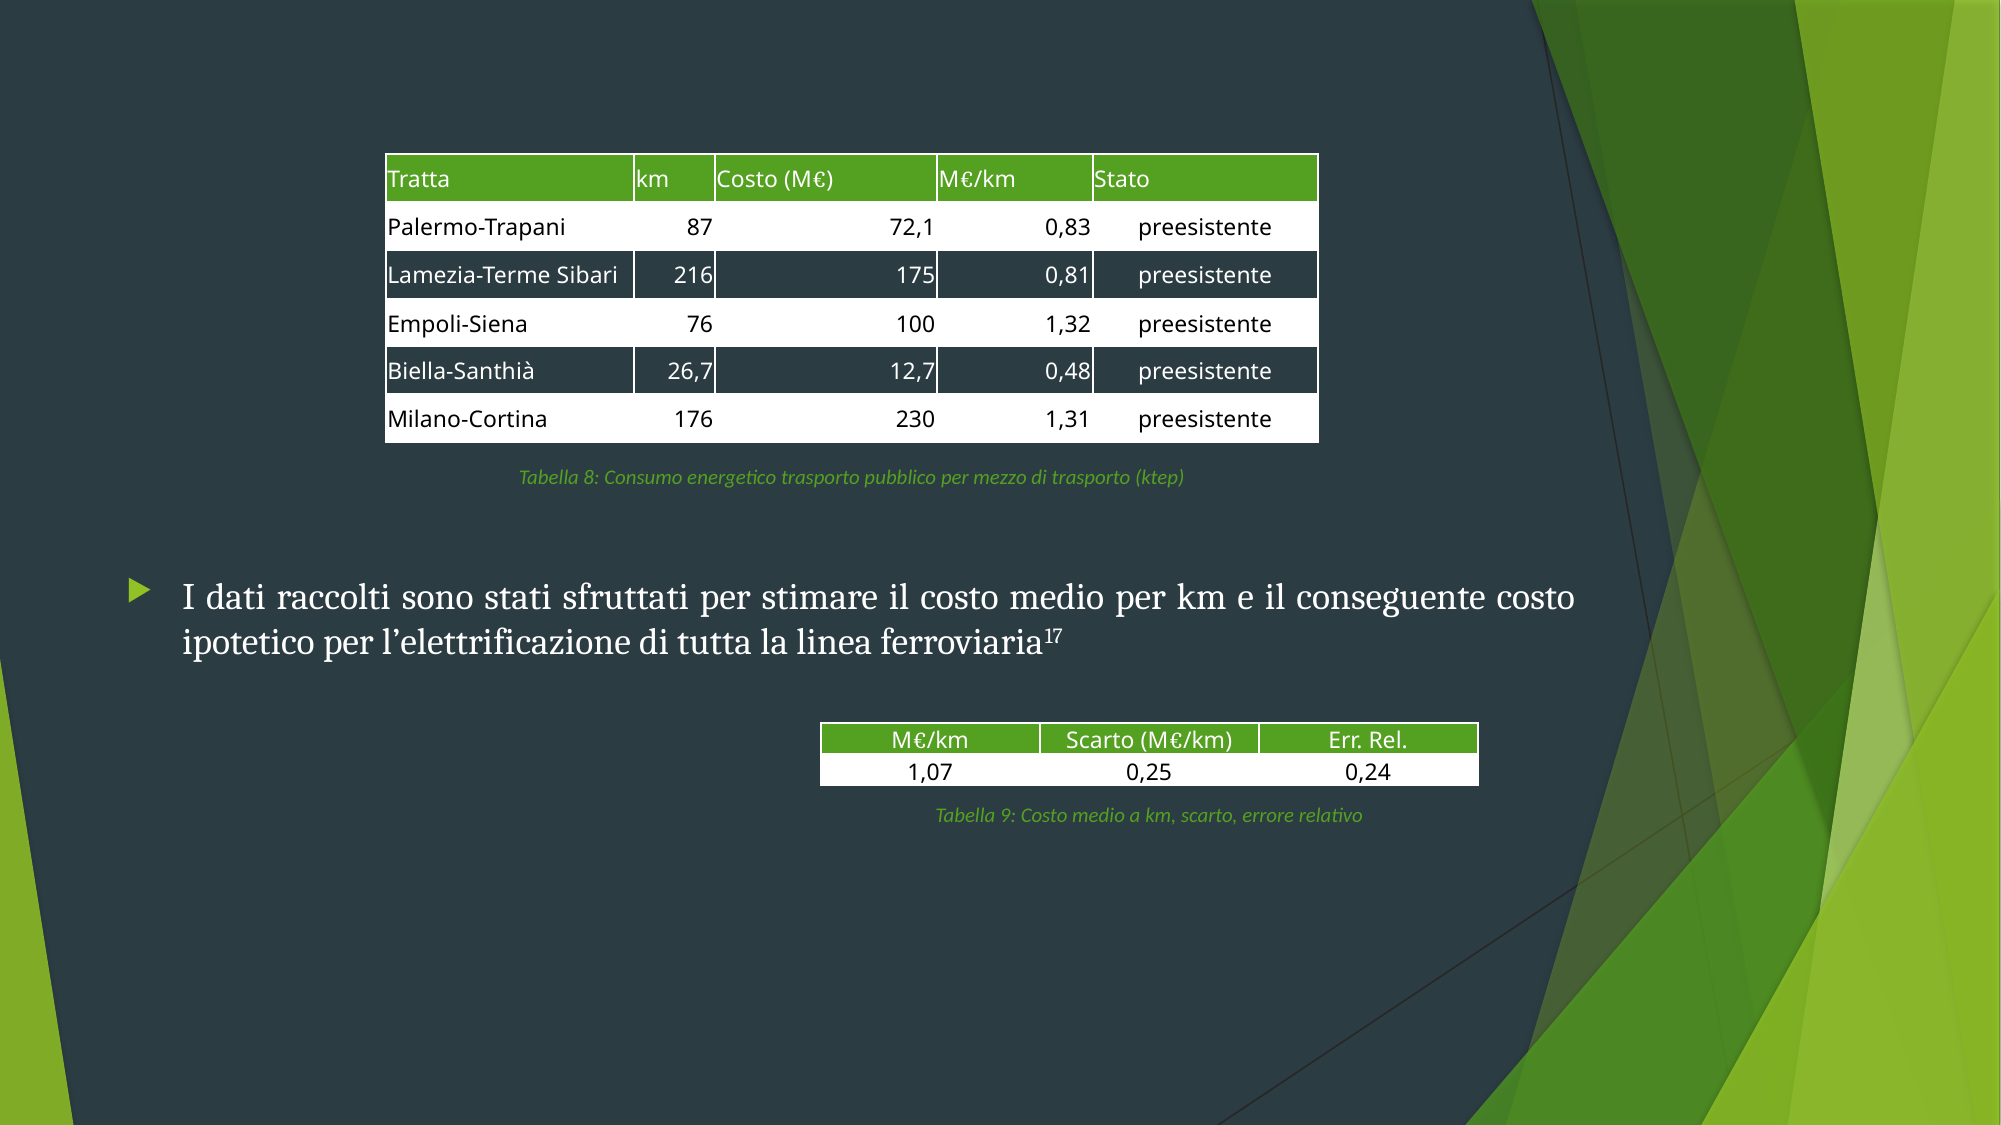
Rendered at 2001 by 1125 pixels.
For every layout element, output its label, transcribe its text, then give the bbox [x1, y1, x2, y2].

table_cell 26,7 [635, 347, 714, 393]
table_cell 0,83 [938, 203, 1092, 249]
table_cell 76 [635, 299, 714, 345]
text_box Tabella 9: Costo medio a km, scarto, errore relativo [820, 794, 1478, 834]
text_box Tabella 8: Consumo energetico trasporto pubblico per mezzo di trasporto (ktep) [383, 456, 1320, 496]
table_cell preesistente [1094, 299, 1317, 345]
table_cell preesistente [1094, 203, 1317, 249]
table_cell preesistente [1094, 395, 1317, 441]
table_cell Lamezia-Terme Sibari [387, 251, 633, 298]
table_cell 1,31 [938, 395, 1092, 441]
table_cell 230 [716, 395, 936, 441]
table_cell 1,07 [822, 755, 1039, 784]
table_cell 12,7 [716, 347, 936, 393]
table_cell 0,48 [938, 347, 1092, 393]
table_header Stato [1094, 155, 1317, 201]
table_cell 0,25 [1041, 755, 1258, 784]
table_cell 72,1 [716, 203, 936, 249]
table_cell 175 [716, 251, 936, 298]
table_cell preesistente [1094, 347, 1317, 393]
table_cell Palermo-Trapani [387, 203, 633, 249]
table_header M€/km [938, 155, 1092, 201]
table_cell 100 [716, 299, 936, 345]
table_cell Empoli-Siena [387, 299, 633, 345]
table_cell 0,24 [1260, 755, 1477, 784]
table_cell 216 [635, 251, 714, 298]
table_cell 0,81 [938, 251, 1092, 298]
table_cell preesistente [1094, 251, 1317, 298]
table_header Tratta [387, 155, 633, 201]
table_cell 176 [635, 395, 714, 441]
table_cell Biella-Santhià [387, 347, 633, 393]
table_cell 87 [635, 203, 714, 249]
table_cell 1,32 [938, 299, 1092, 345]
table_header km [635, 155, 714, 201]
table_header M€/km [822, 724, 1039, 753]
table_header Err. Rel. [1260, 724, 1477, 753]
table_cell Milano-Cortina [387, 395, 633, 441]
table_header Costo (M€) [716, 155, 936, 201]
table_header Scarto (M€/km) [1041, 724, 1258, 753]
